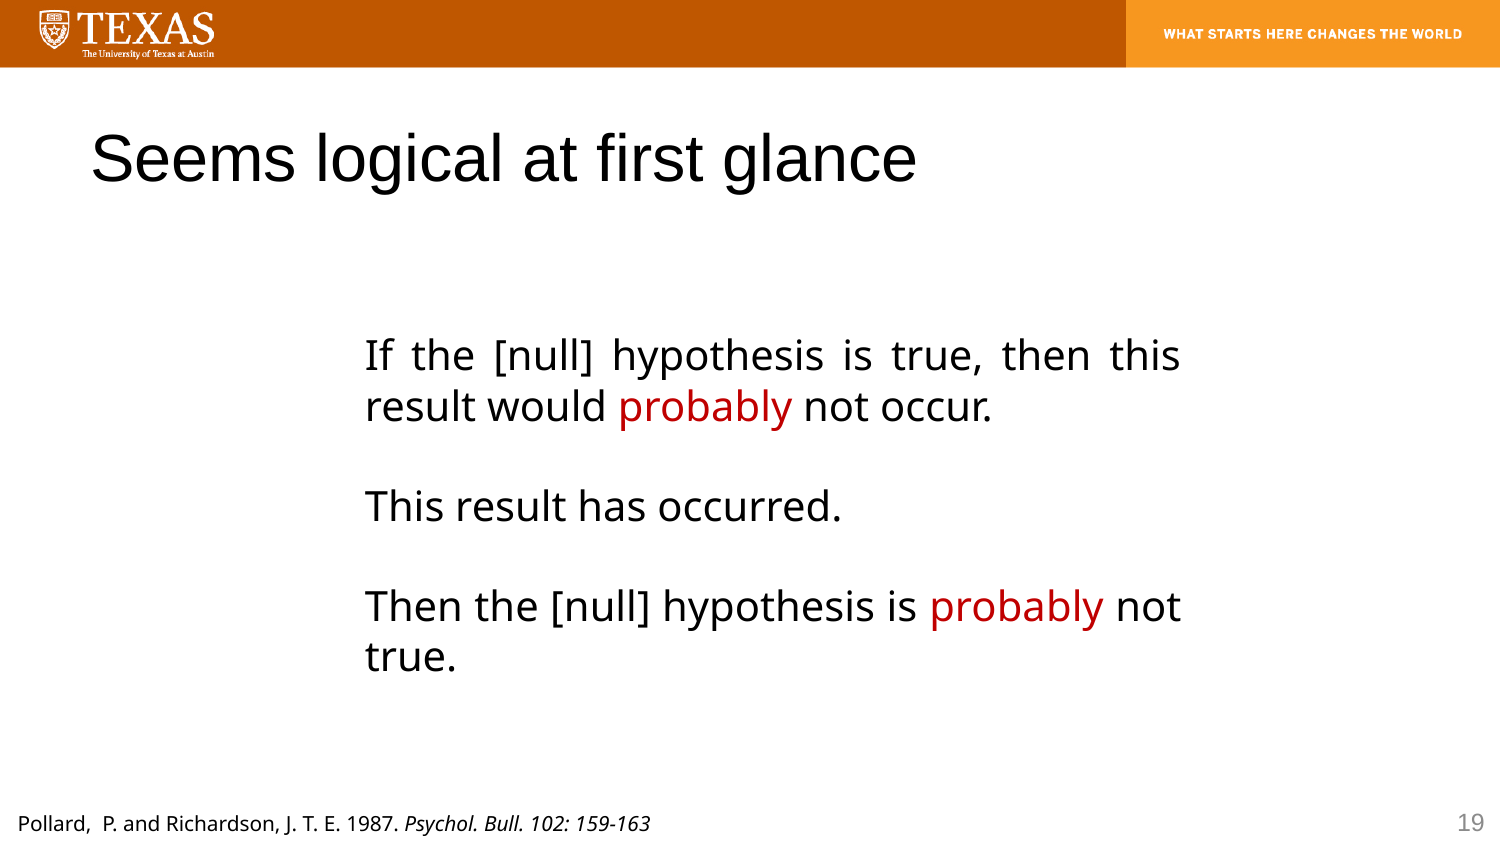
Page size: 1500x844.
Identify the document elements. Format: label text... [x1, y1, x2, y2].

picture [0, 0, 1500, 844]
title Seems logical at first glance [75, 84, 1425, 225]
text_box Pollard, P. and Richardson, J. T. E. 1987. Psychol. Bull. 102: 159-163 [0, 803, 666, 844]
text_box If the [null] hypothesis is true, then this result would probably not occur. This result has occurred. Then the [null] hypothesis is probably not true. [349, 321, 1197, 687]
slide_number 19 [1162, 798, 1500, 844]
